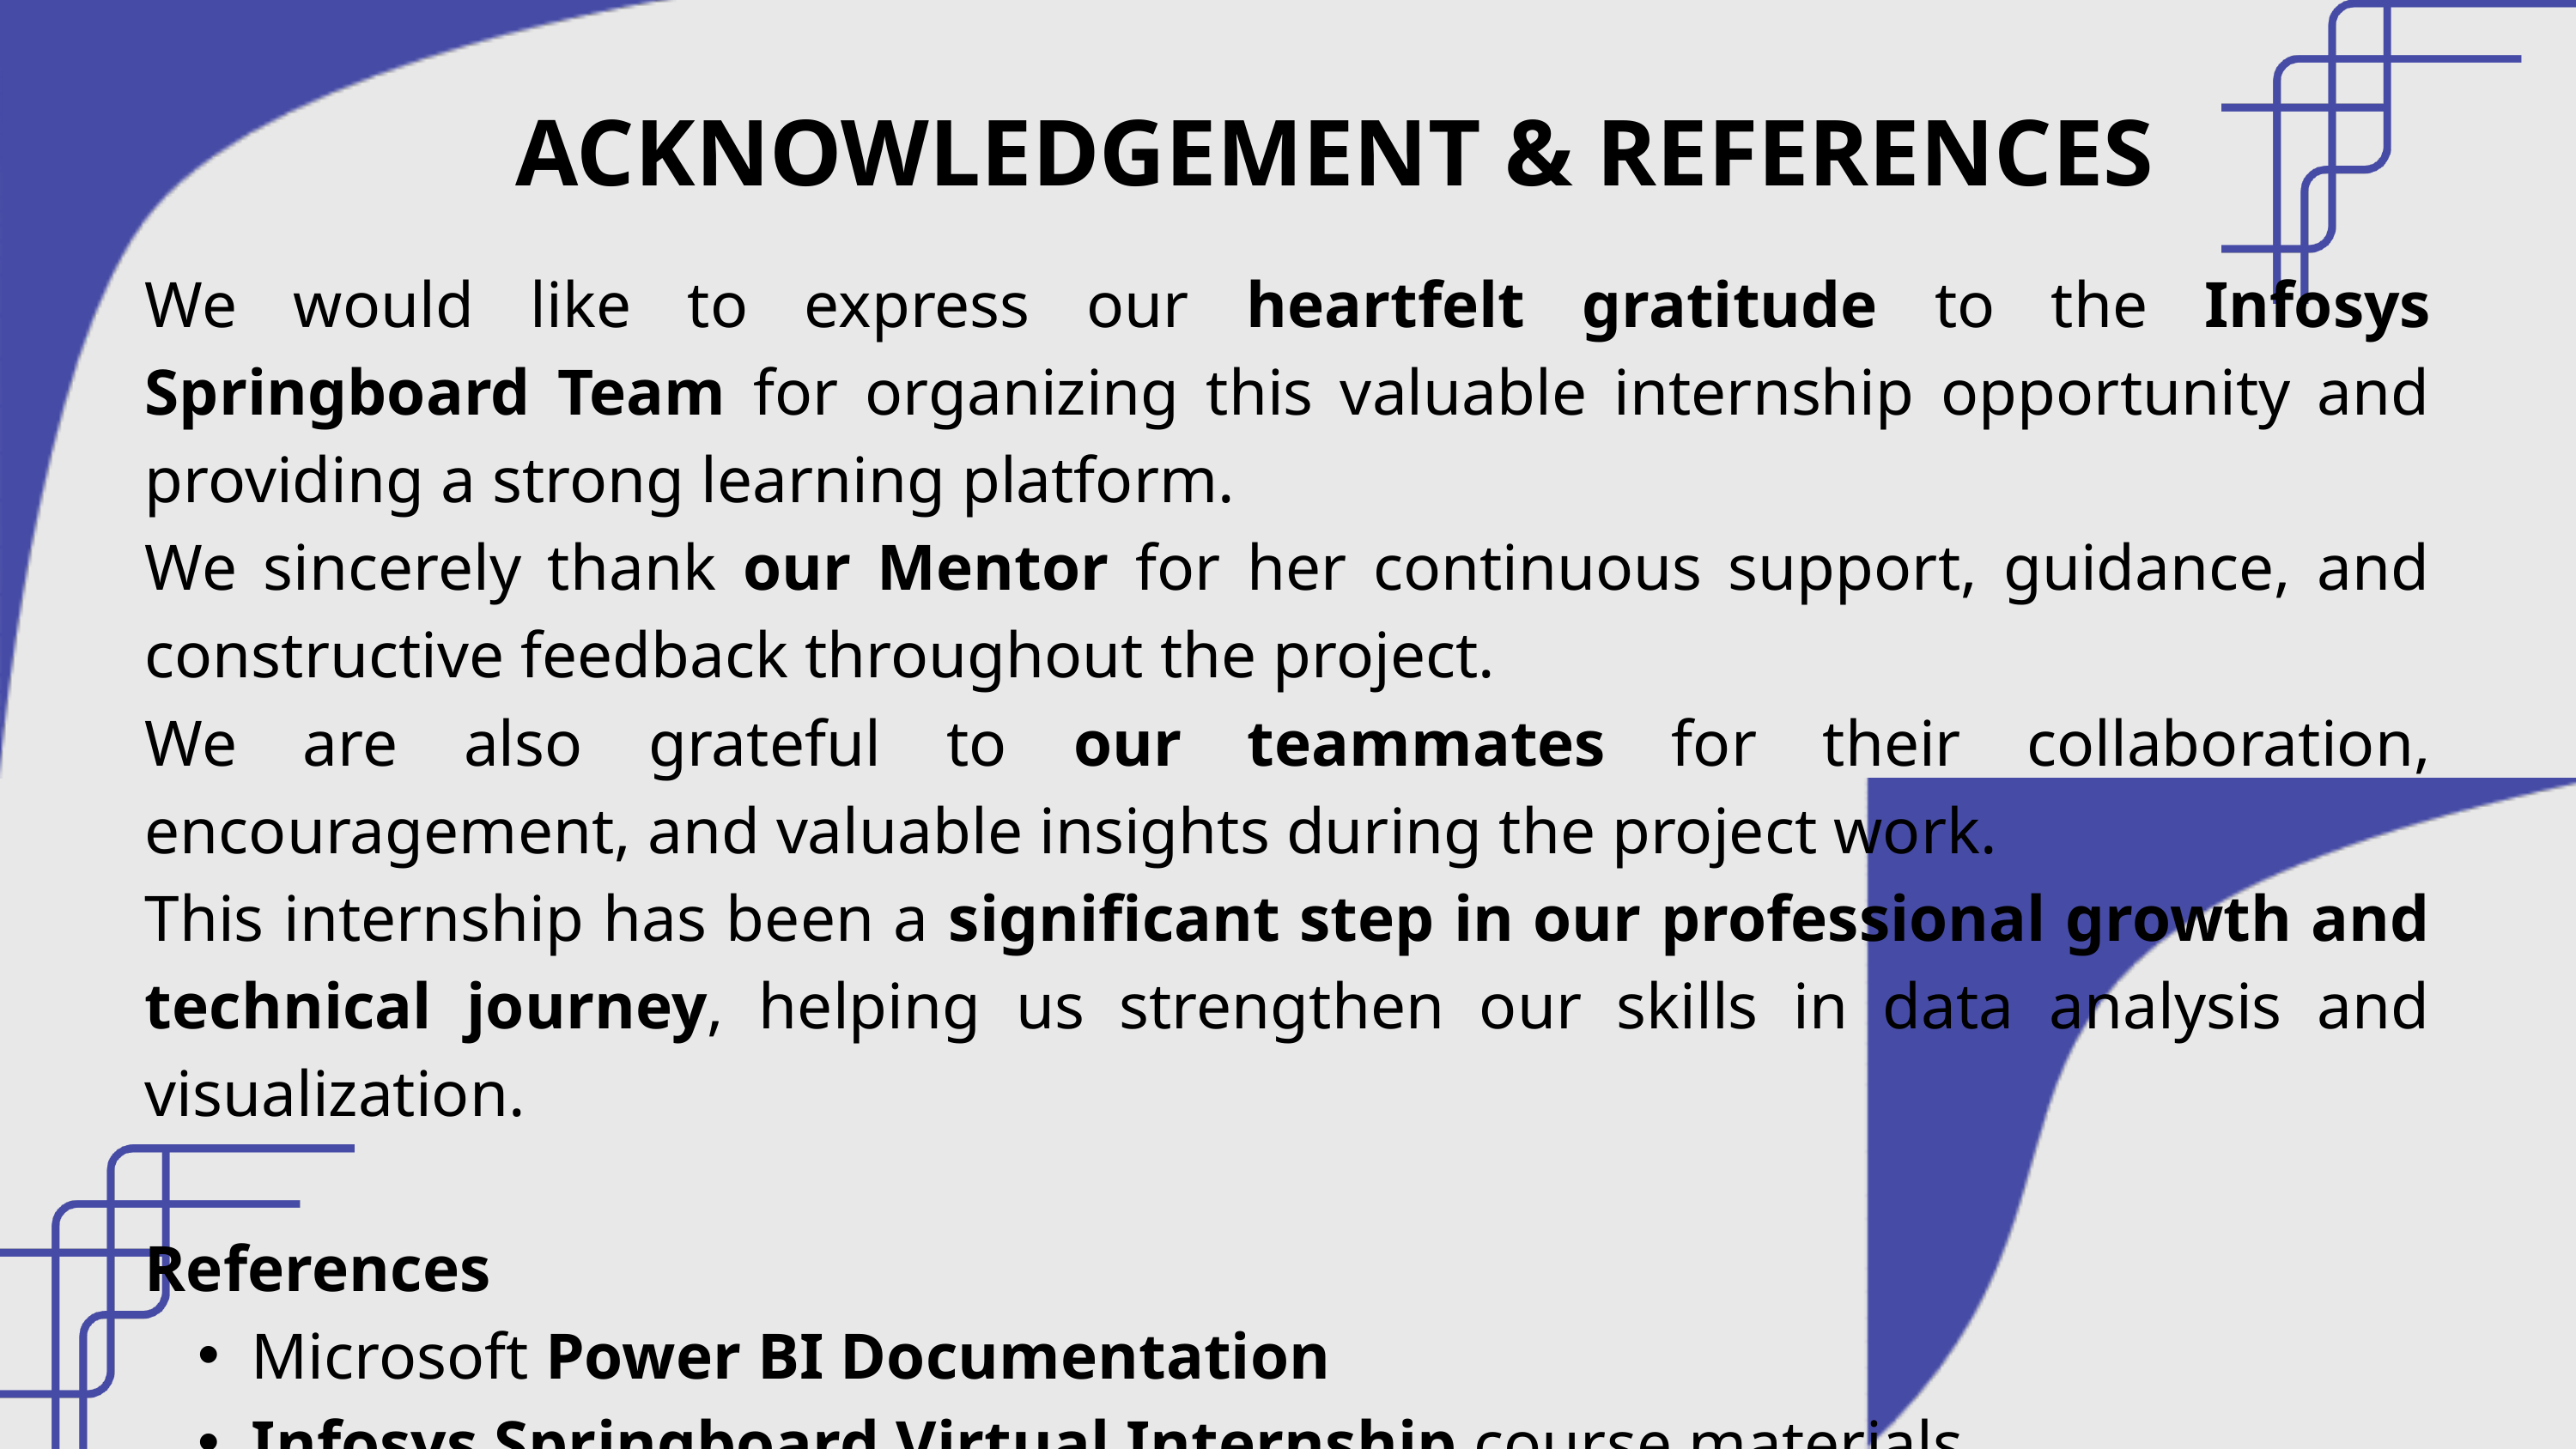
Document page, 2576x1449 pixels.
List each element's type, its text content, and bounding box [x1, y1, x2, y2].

text_box [2432, 778, 2576, 1449]
text_box ACKNOWLEDGEMENT & REFERENCES [493, 76, 2178, 205]
text_box We would like to express our heartfelt gratitude to the Infosys Springboard Team for organizing this valuable internship opportunity and providing a strong learning platform. We sincerely thank our Mentor for her continuous support, guidance, and constructive feedback throughout the project. We are also grateful to our teammates for their collaboration, encouragement, and valuable insights during the project work. This internship has been a significant step in our professional growth and technical journey, helping us strengthen our skills in data analysis and visualization. References Microsoft Power BI Documentation Infosys Springboard Virtual Internship course materials [144, 252, 2432, 1449]
text_box [2221, 0, 2576, 304]
text_box [0, 1144, 144, 1449]
text_box [0, 0, 677, 779]
